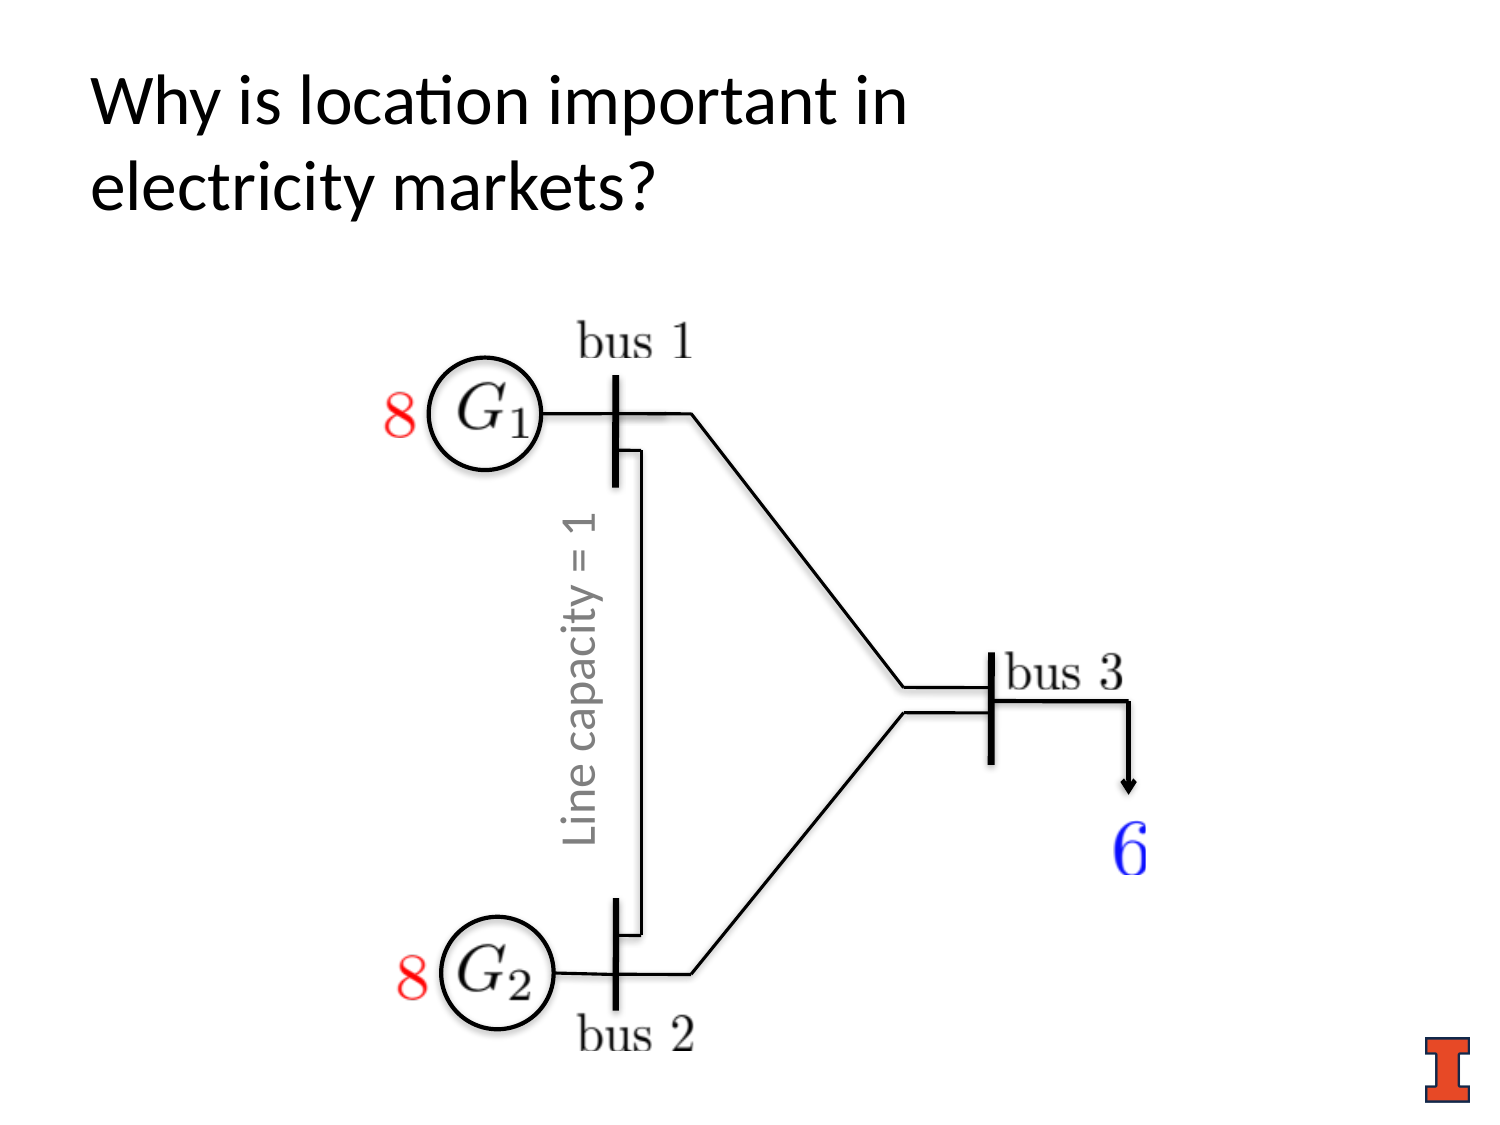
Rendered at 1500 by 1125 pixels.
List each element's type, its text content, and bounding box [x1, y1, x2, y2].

picture [1425, 1037, 1470, 1103]
picture [394, 951, 429, 1001]
text_box Line capacity = 1 [537, 497, 610, 692]
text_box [991, 700, 1129, 795]
picture [574, 317, 692, 358]
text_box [615, 712, 992, 975]
text_box Line capacity = 1 [537, 702, 613, 862]
picture [455, 941, 531, 1001]
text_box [615, 413, 992, 688]
picture [1003, 649, 1123, 690]
picture [1112, 820, 1146, 876]
text_box [440, 916, 555, 1031]
text_box [427, 356, 542, 471]
text_box Why is location important in electricity markets? [75, 45, 1175, 233]
picture [382, 389, 417, 438]
picture [455, 379, 529, 438]
picture [574, 1010, 694, 1051]
